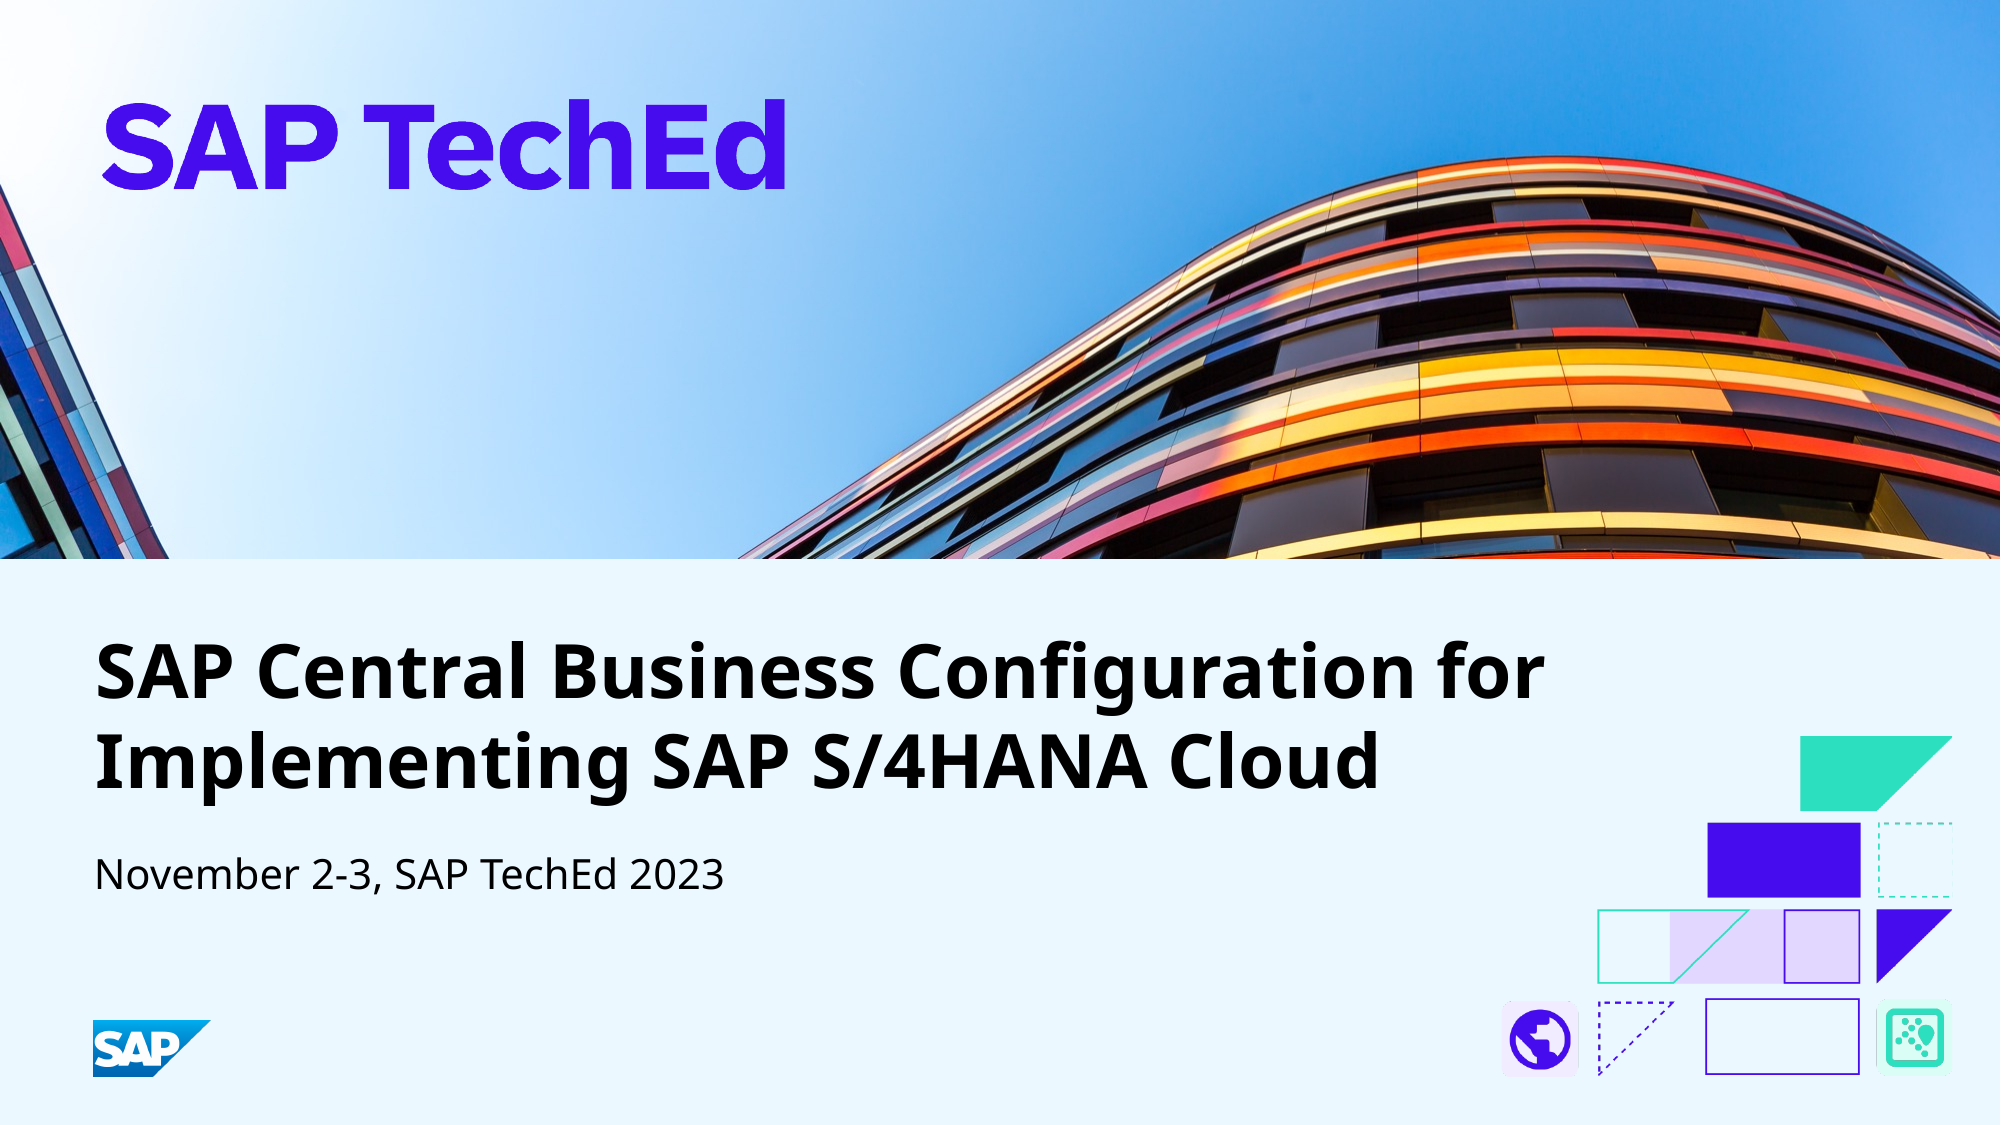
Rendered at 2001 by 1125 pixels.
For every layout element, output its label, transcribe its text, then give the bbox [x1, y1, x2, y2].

title SAP Central Business Configuration for Implementing SAP S/4HANA Cloud [95, 623, 1596, 715]
list November 2-3, SAP TechEd 2023 [93, 847, 1594, 899]
picture [0, 0, 2000, 559]
picture [93, 1020, 212, 1077]
